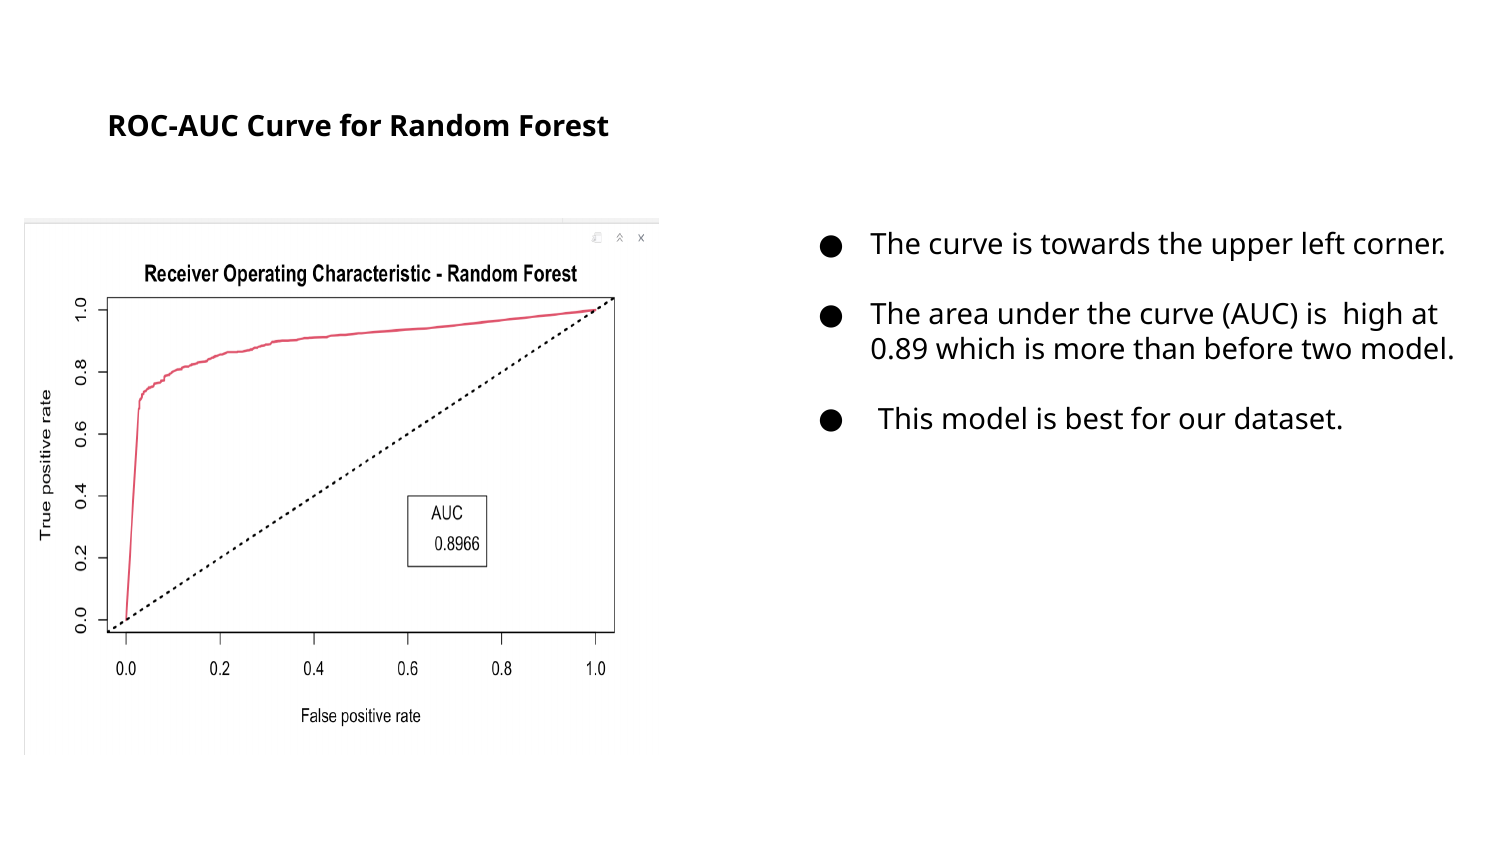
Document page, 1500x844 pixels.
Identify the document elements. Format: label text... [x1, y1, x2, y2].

text_box ROC-AUC Curve for Random Forest [92, 92, 1079, 193]
picture [24, 218, 660, 755]
text_box The curve is towards the upper left corner. The area under the curve (AUC) is high at 0.89 which is more than before two model. This model is best for our dataset. [780, 210, 1500, 521]
